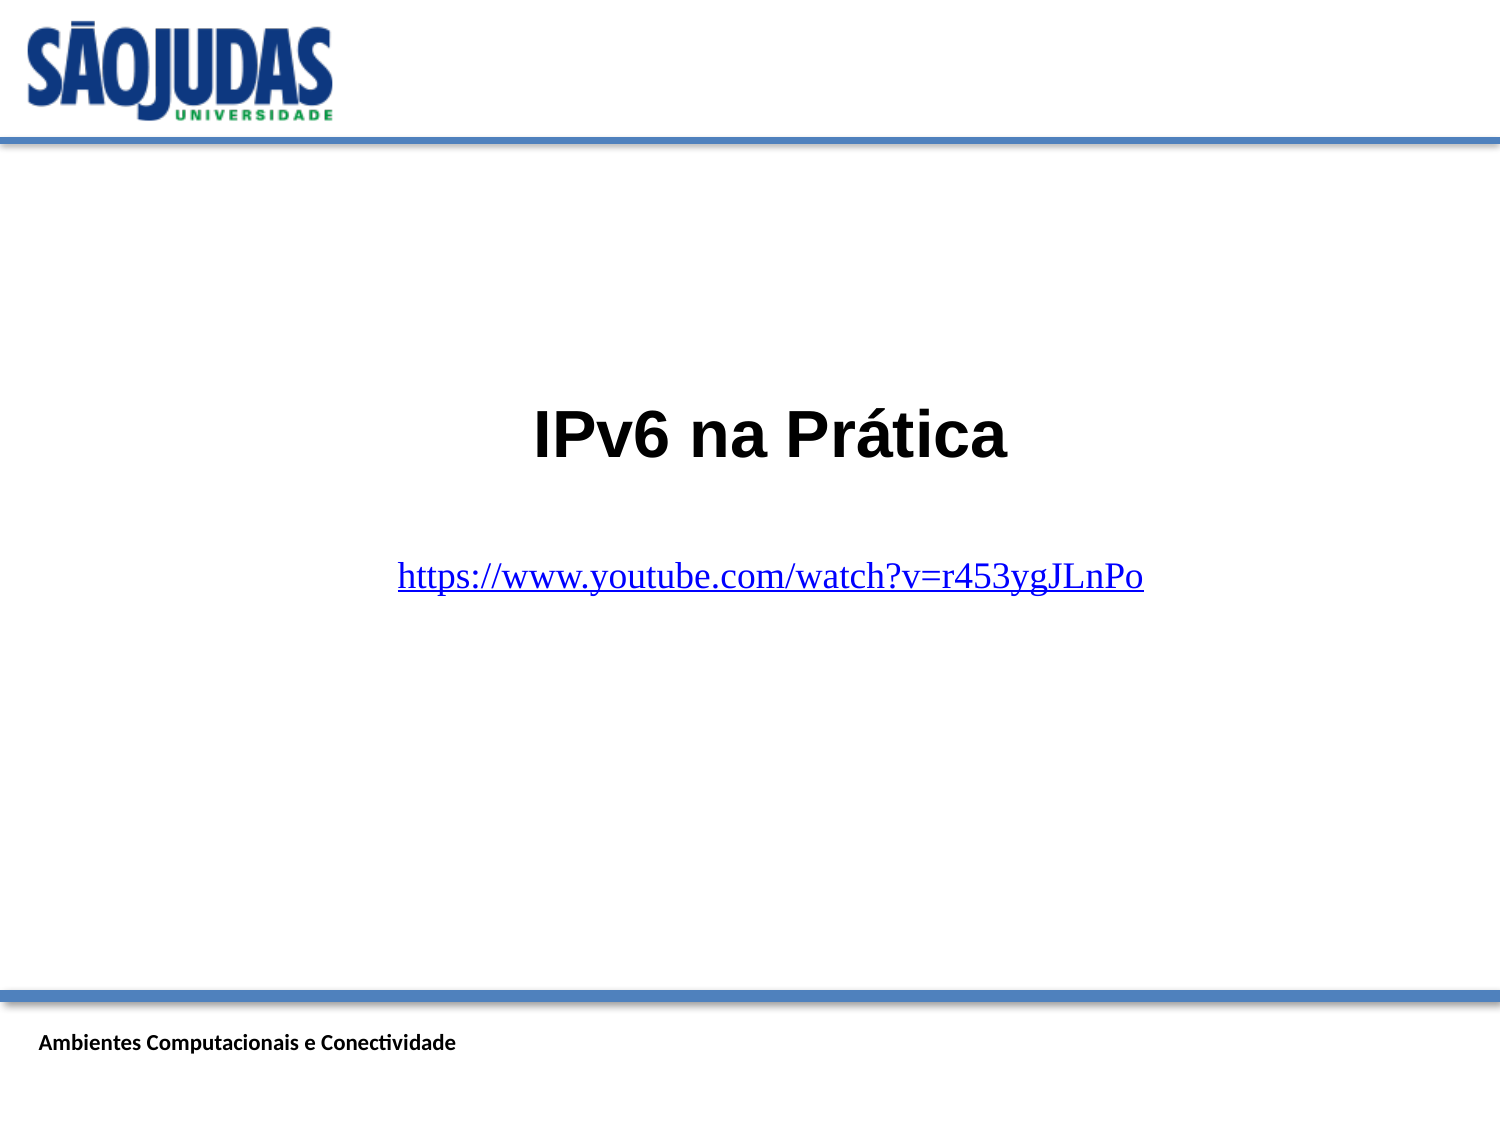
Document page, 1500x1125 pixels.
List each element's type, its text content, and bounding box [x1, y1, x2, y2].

picture [23, 0, 336, 129]
title IPv6 na Prática https://www.youtube.com/watch?v=r453ygJLnPo [229, 223, 1313, 458]
